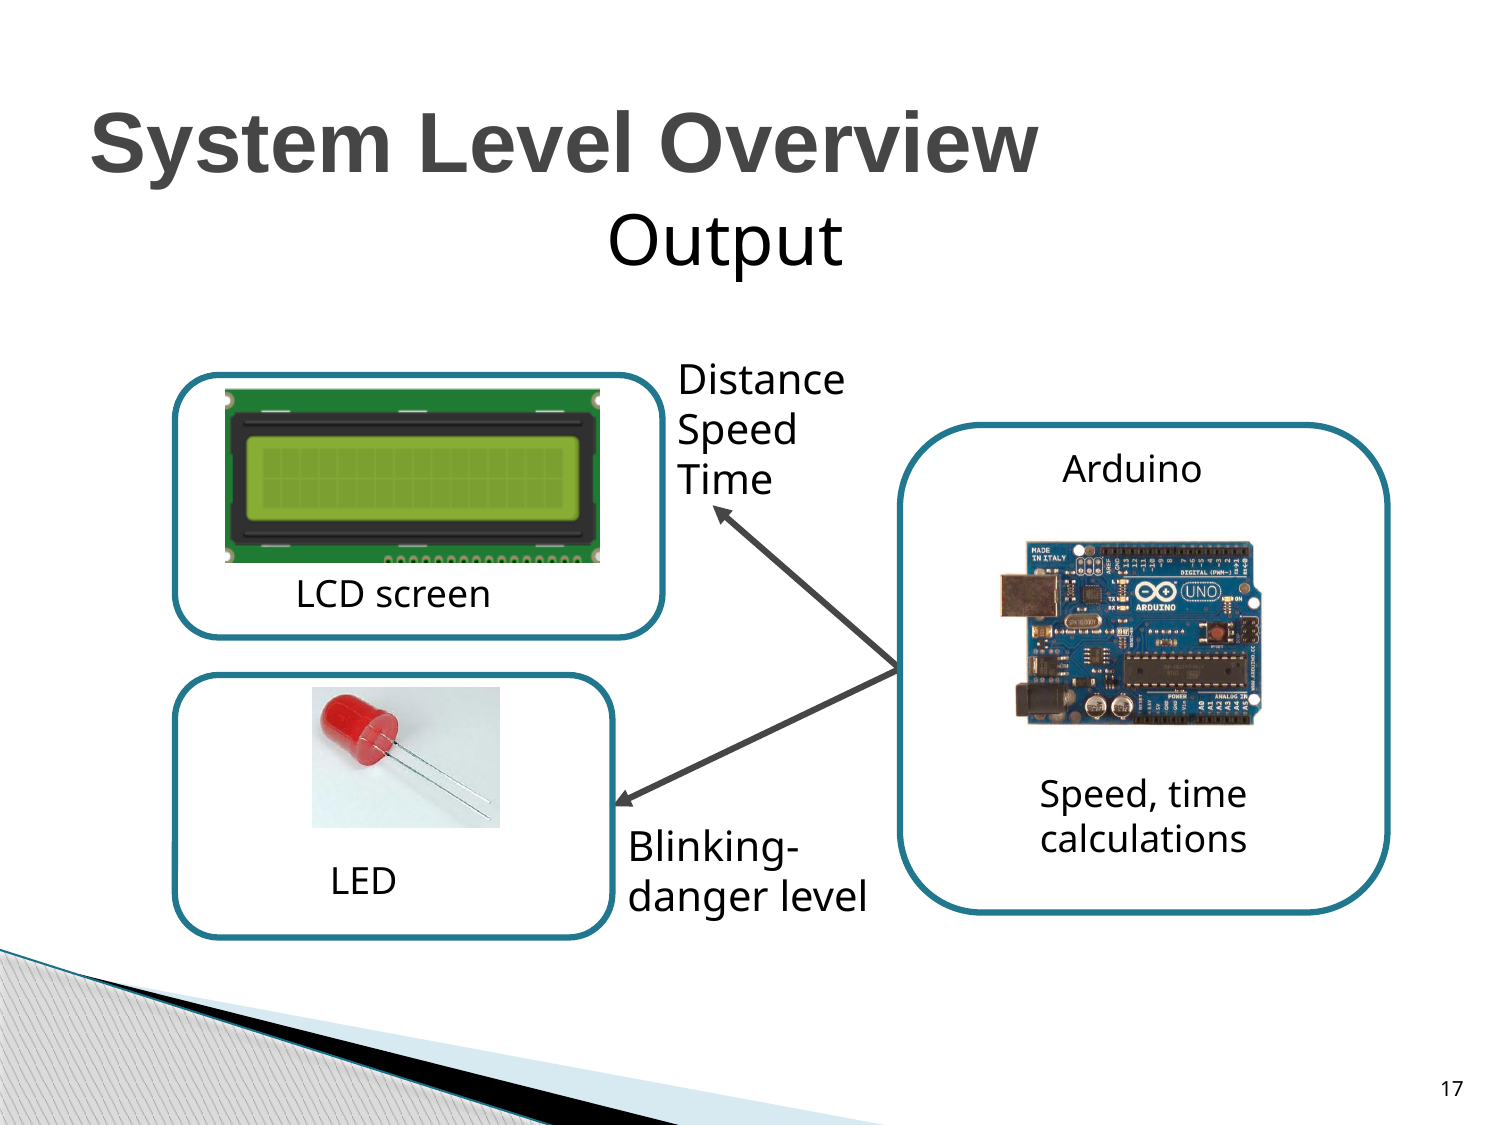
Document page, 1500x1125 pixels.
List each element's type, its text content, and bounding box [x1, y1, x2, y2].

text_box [662, 344, 901, 668]
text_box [899, 424, 1388, 913]
title System Level Overview [75, 45, 1425, 233]
text_box Output [399, 187, 1050, 288]
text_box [612, 668, 926, 980]
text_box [174, 674, 613, 938]
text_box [174, 374, 663, 638]
slide_number 17 [1418, 1051, 1479, 1112]
